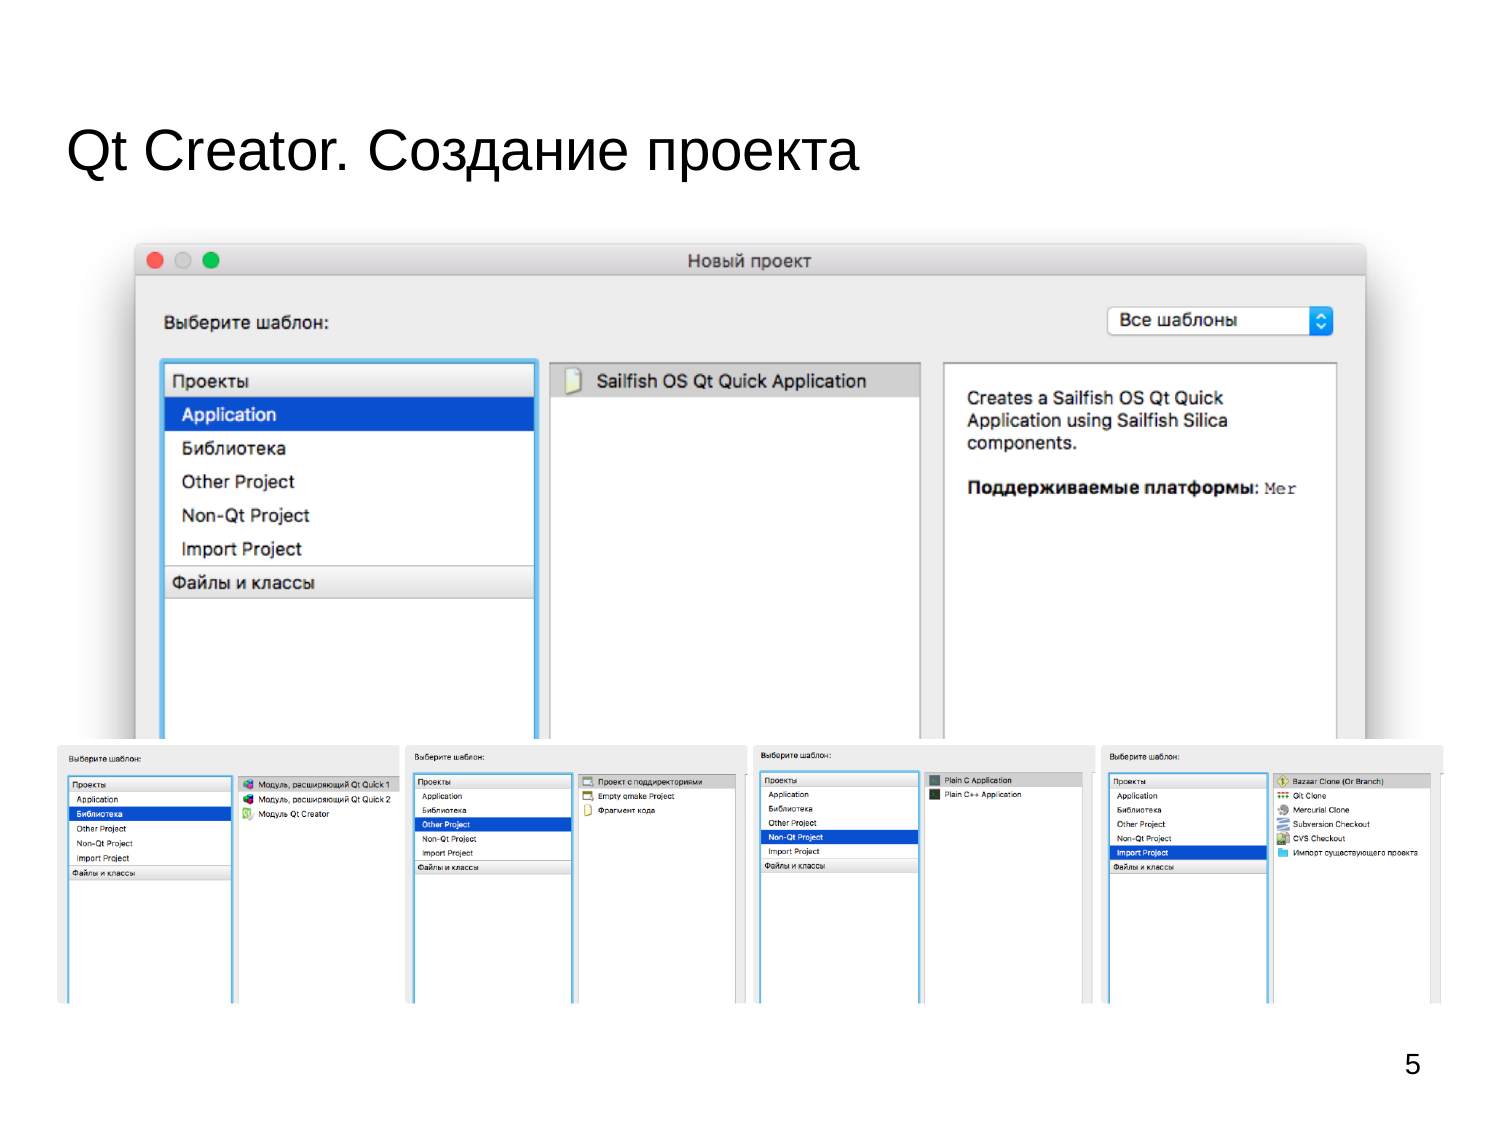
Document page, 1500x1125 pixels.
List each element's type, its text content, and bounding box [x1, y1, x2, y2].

slide_number ‹#› [1389, 1019, 1480, 1106]
picture [50, 222, 1450, 1009]
title Qt Creator. Создание проекта [51, 97, 1449, 221]
